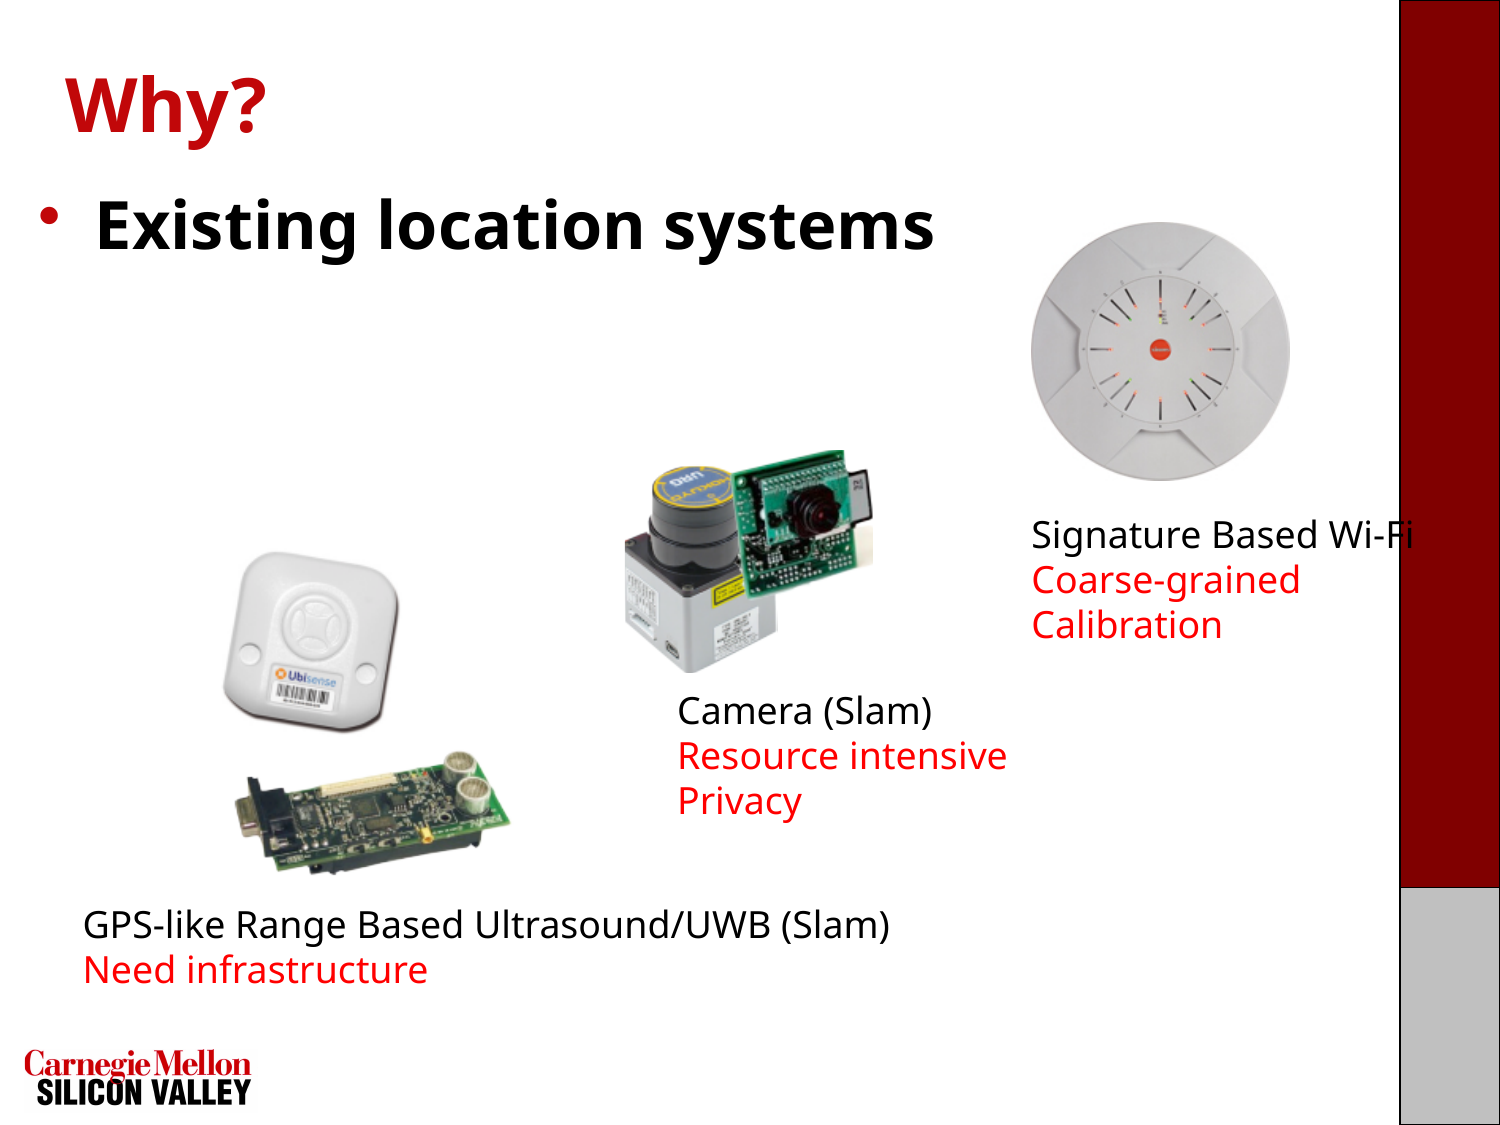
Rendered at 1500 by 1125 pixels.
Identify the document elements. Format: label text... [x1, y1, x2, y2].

picture [1030, 222, 1290, 481]
picture [24, 1049, 258, 1113]
list Existing location systems [23, 175, 1162, 876]
picture [206, 538, 557, 911]
text_box Signature Based Wi-Fi Coarse-grained Calibration [1016, 503, 1430, 654]
text_box Camera (Slam) Resource intensive Privacy [662, 679, 1024, 830]
title Why? [49, 49, 1326, 163]
picture [624, 449, 874, 674]
text_box GPS-like Range Based Ultrasound/UWB (Slam) Need infrastructure [67, 893, 906, 998]
